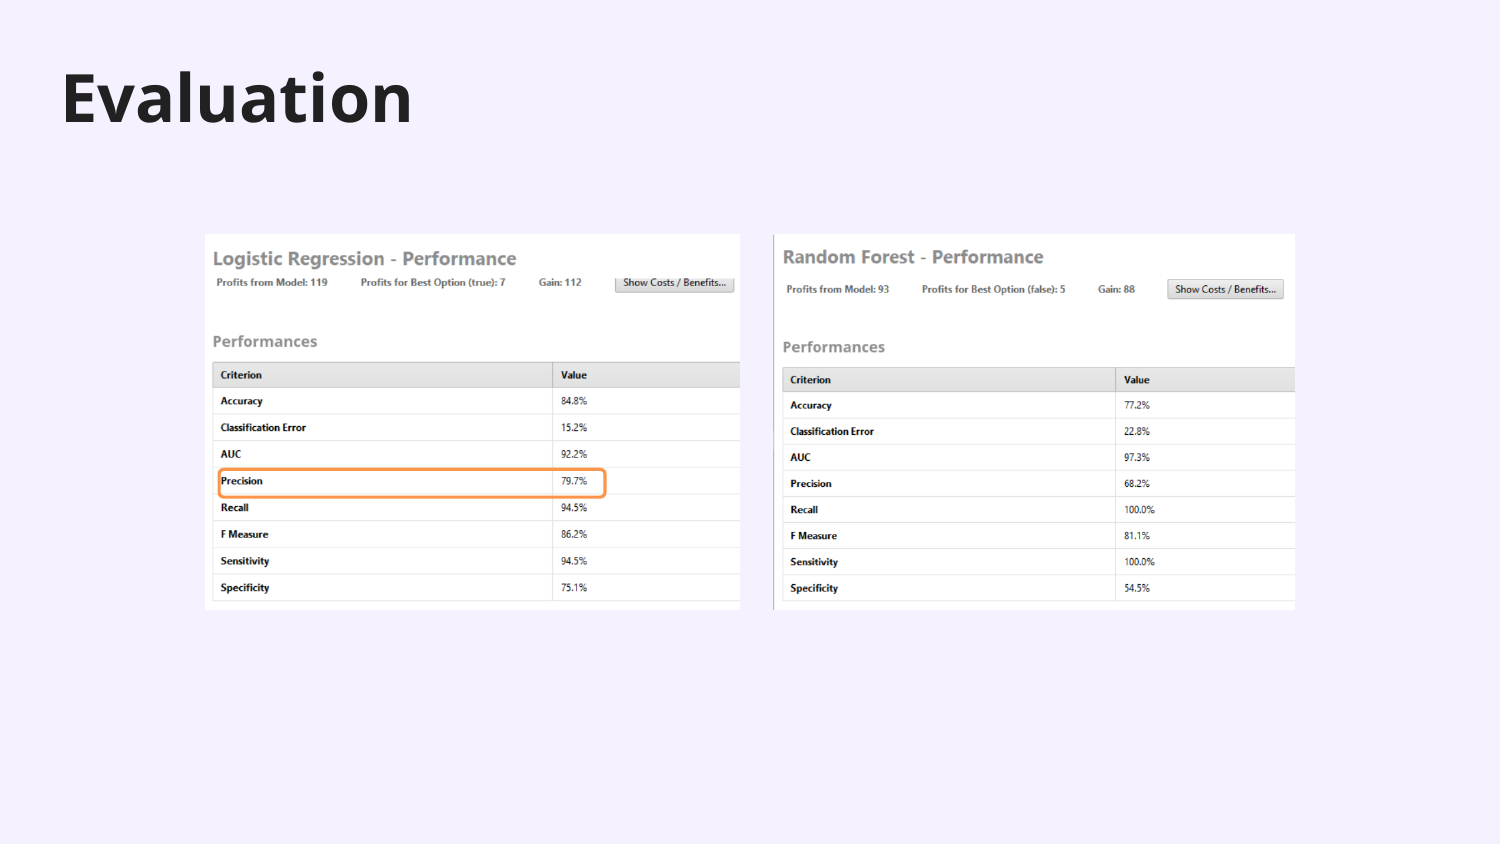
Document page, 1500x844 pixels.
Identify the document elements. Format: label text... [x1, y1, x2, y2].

picture [205, 234, 741, 610]
title Evaluation [45, 52, 1312, 141]
picture [773, 234, 1295, 610]
